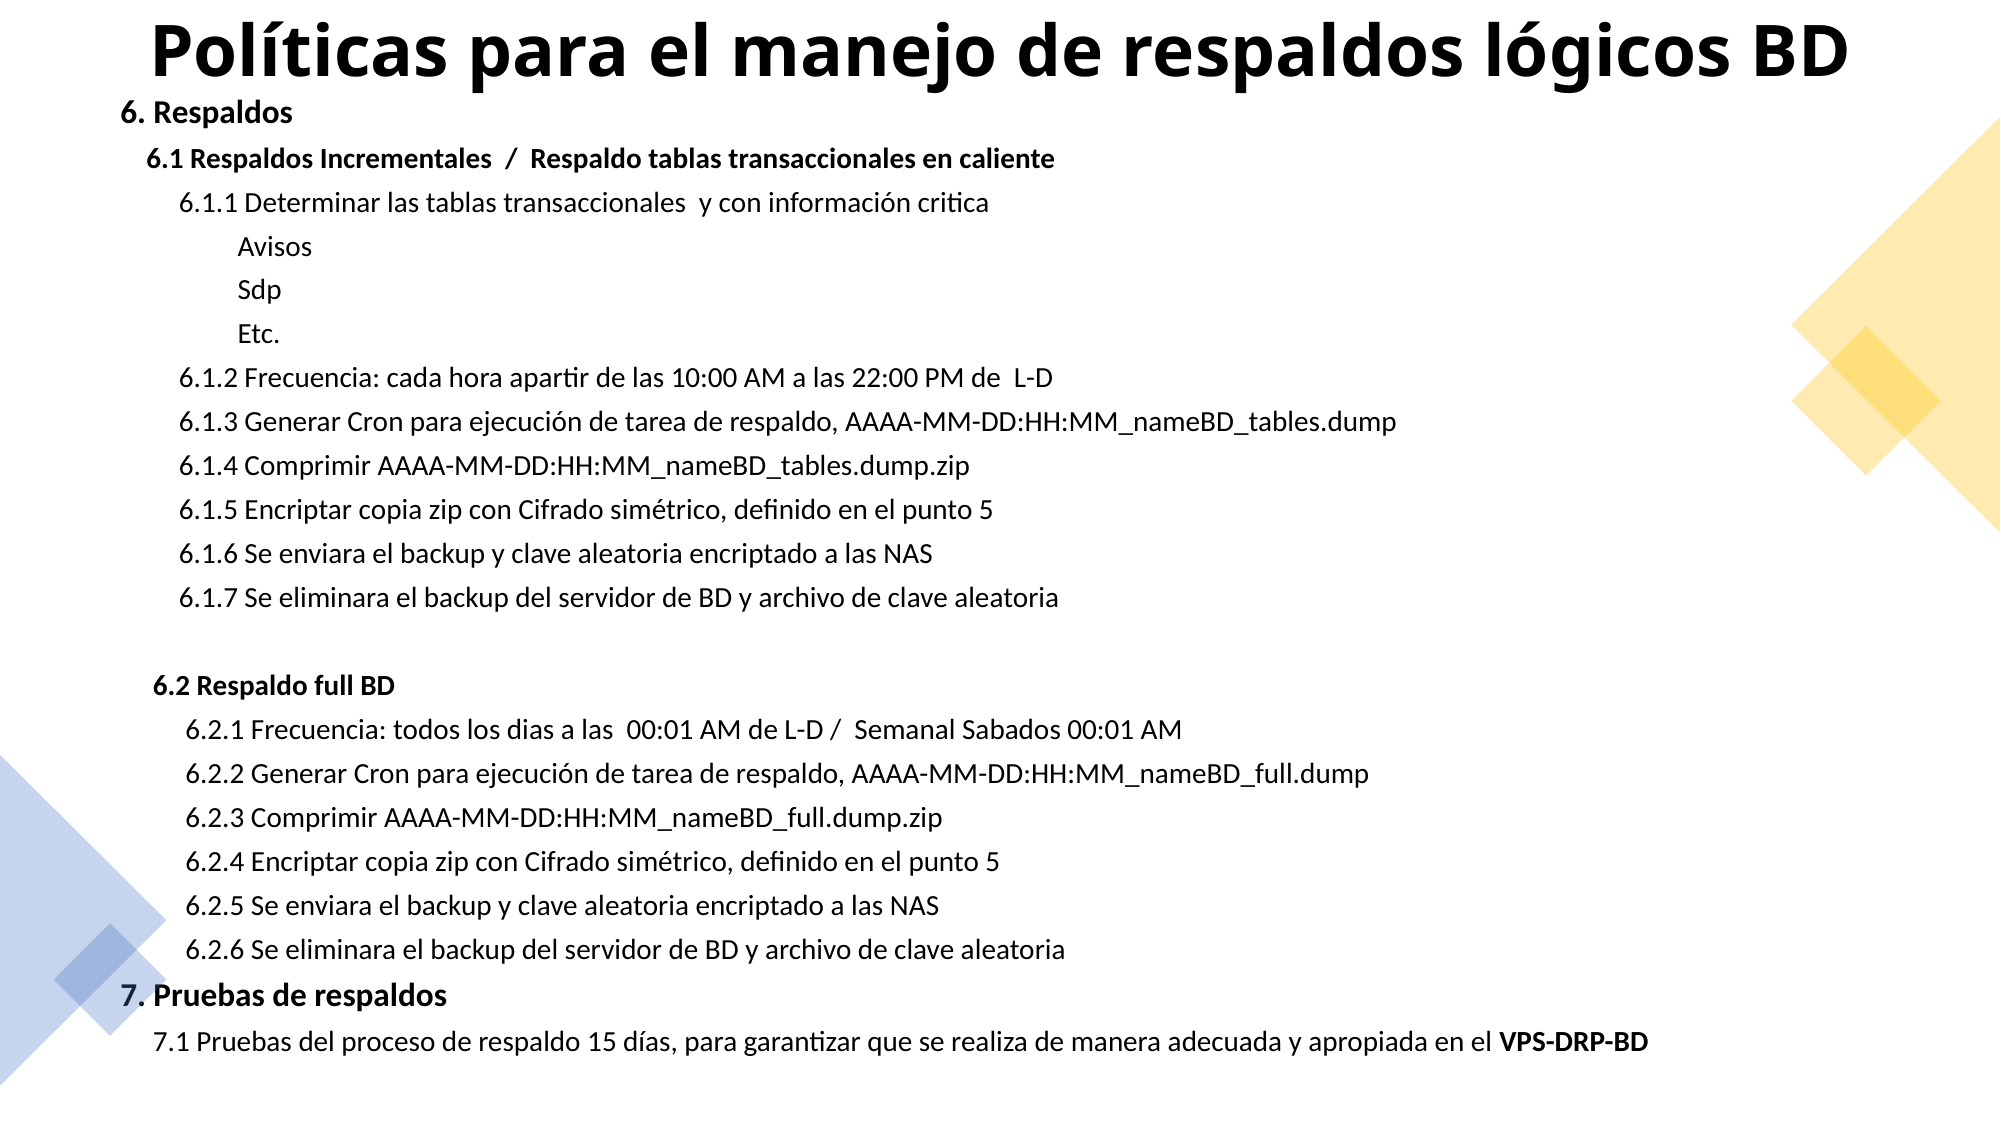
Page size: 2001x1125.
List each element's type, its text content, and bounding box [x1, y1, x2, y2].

text_box 6. Respaldos 6.1 Respaldos Incrementales / Respaldo tablas transaccionales en caliente 6.1.1 Determinar las tablas transaccionales y con información critica Avisos Sdp Etc. 6.1.2 Frecuencia: cada hora apartir de las 10:00 AM a las 22:00 PM de L-D 6.1.3 Generar Cron para ejecución de tarea de respaldo, AAAA-MM-DD:HH:MM_nameBD_tables.dump 6.1.4 Comprimir AAAA-MM-DD:HH:MM_nameBD_tables.dump.zip 6.1.5 Encriptar copia zip con Cifrado simétrico, definido en el punto 5 6.1.6 Se enviara el backup y clave aleatoria encriptado a las NAS 6.1.7 Se eliminara el backup del servidor de BD y archivo de clave aleatoria 6.2 Respaldo full BD 6.2.1 Frecuencia: todos los dias a las 00:01 AM de L-D / Semanal Sabados 00:01 AM 6.2.2 Generar Cron para ejecución de tarea de respaldo, AAAA-MM-DD:HH:MM_nameBD_full.dump 6.2.3 Comprimir AAAA-MM-DD:HH:MM_nameBD_full.dump.zip 6.2.4 Encriptar copia zip con Cifrado simétrico, definido en el punto 5 6.2.5 Se enviara el backup y clave aleatoria encriptado a las NAS 6.2.6 Se eliminara el backup del servidor de BD y archivo de clave aleatoria 7. Pruebas de respaldos 7.1 Pruebas del proceso de respaldo 15 días, para garantizar que se realiza de manera adecuada y apropiada en el VPS-DRP-BD [105, 87, 1895, 808]
text_box [1789, 363, 1904, 477]
text_box [1789, 115, 2000, 535]
title Políticas para el manejo de respaldos lógicos BD [105, 6, 1895, 87]
text_box [52, 921, 168, 1038]
text_box [0, 0, 2000, 1125]
text_box [0, 753, 168, 1088]
